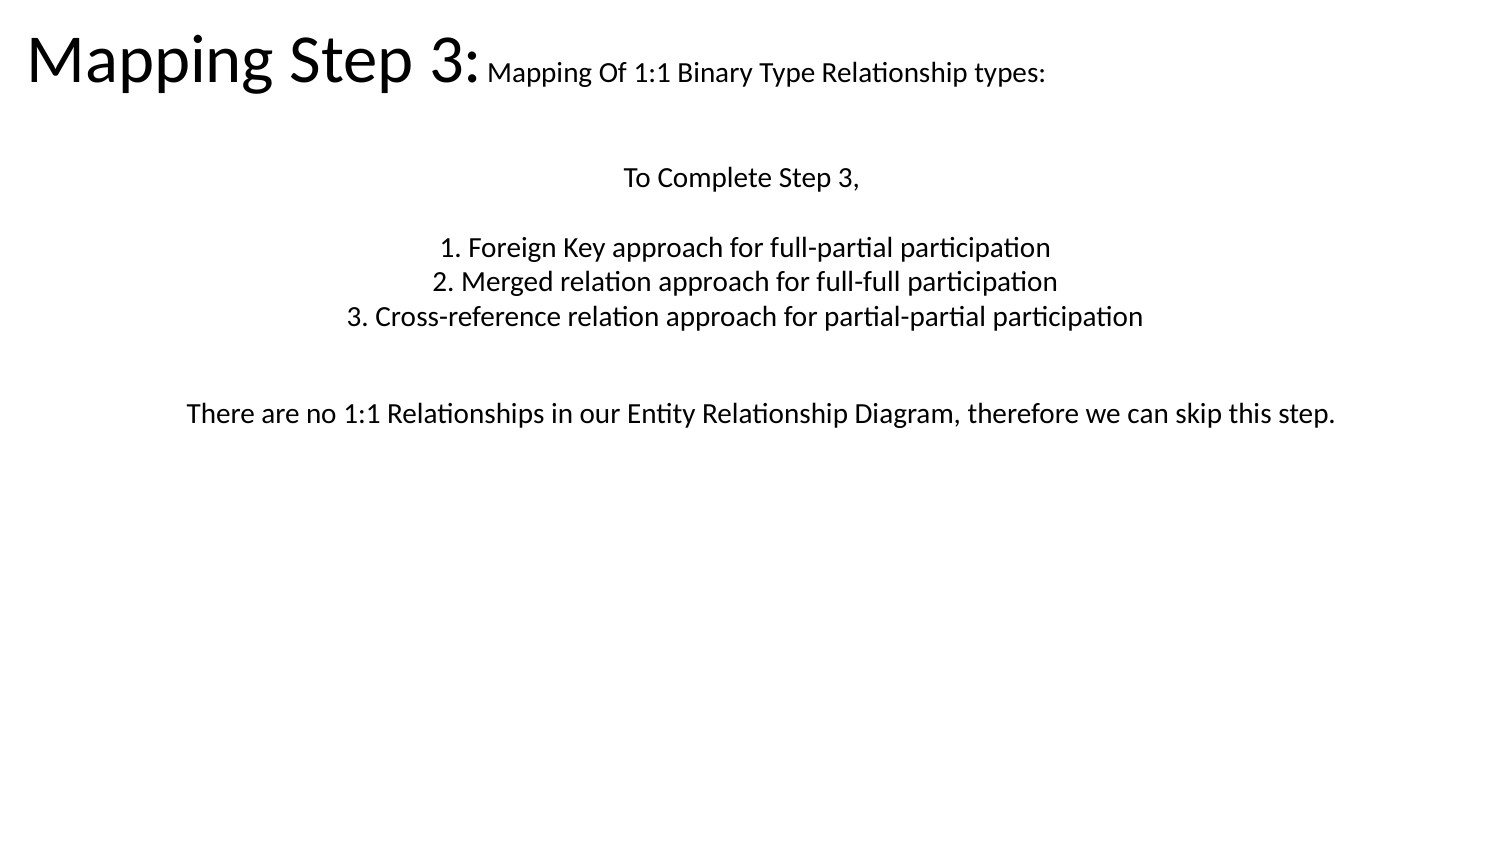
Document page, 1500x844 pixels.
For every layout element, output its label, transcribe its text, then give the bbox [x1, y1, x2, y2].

text_box Mapping Of 1:1 Binary Type Relationship types: [454, 48, 1079, 94]
title Mapping Step 3: [15, 0, 1309, 142]
text_box To Complete Step 3, 1. Foreign Key approach for full-partial participation 2. Merged relation approach for full-full participation 3. Cross-reference relation approach for partial-partial participation [35, 152, 1456, 335]
text_box There are no 1:1 Relationships in our Entity Relationship Diagram, therefore we can skip this step. [15, 389, 1500, 435]
